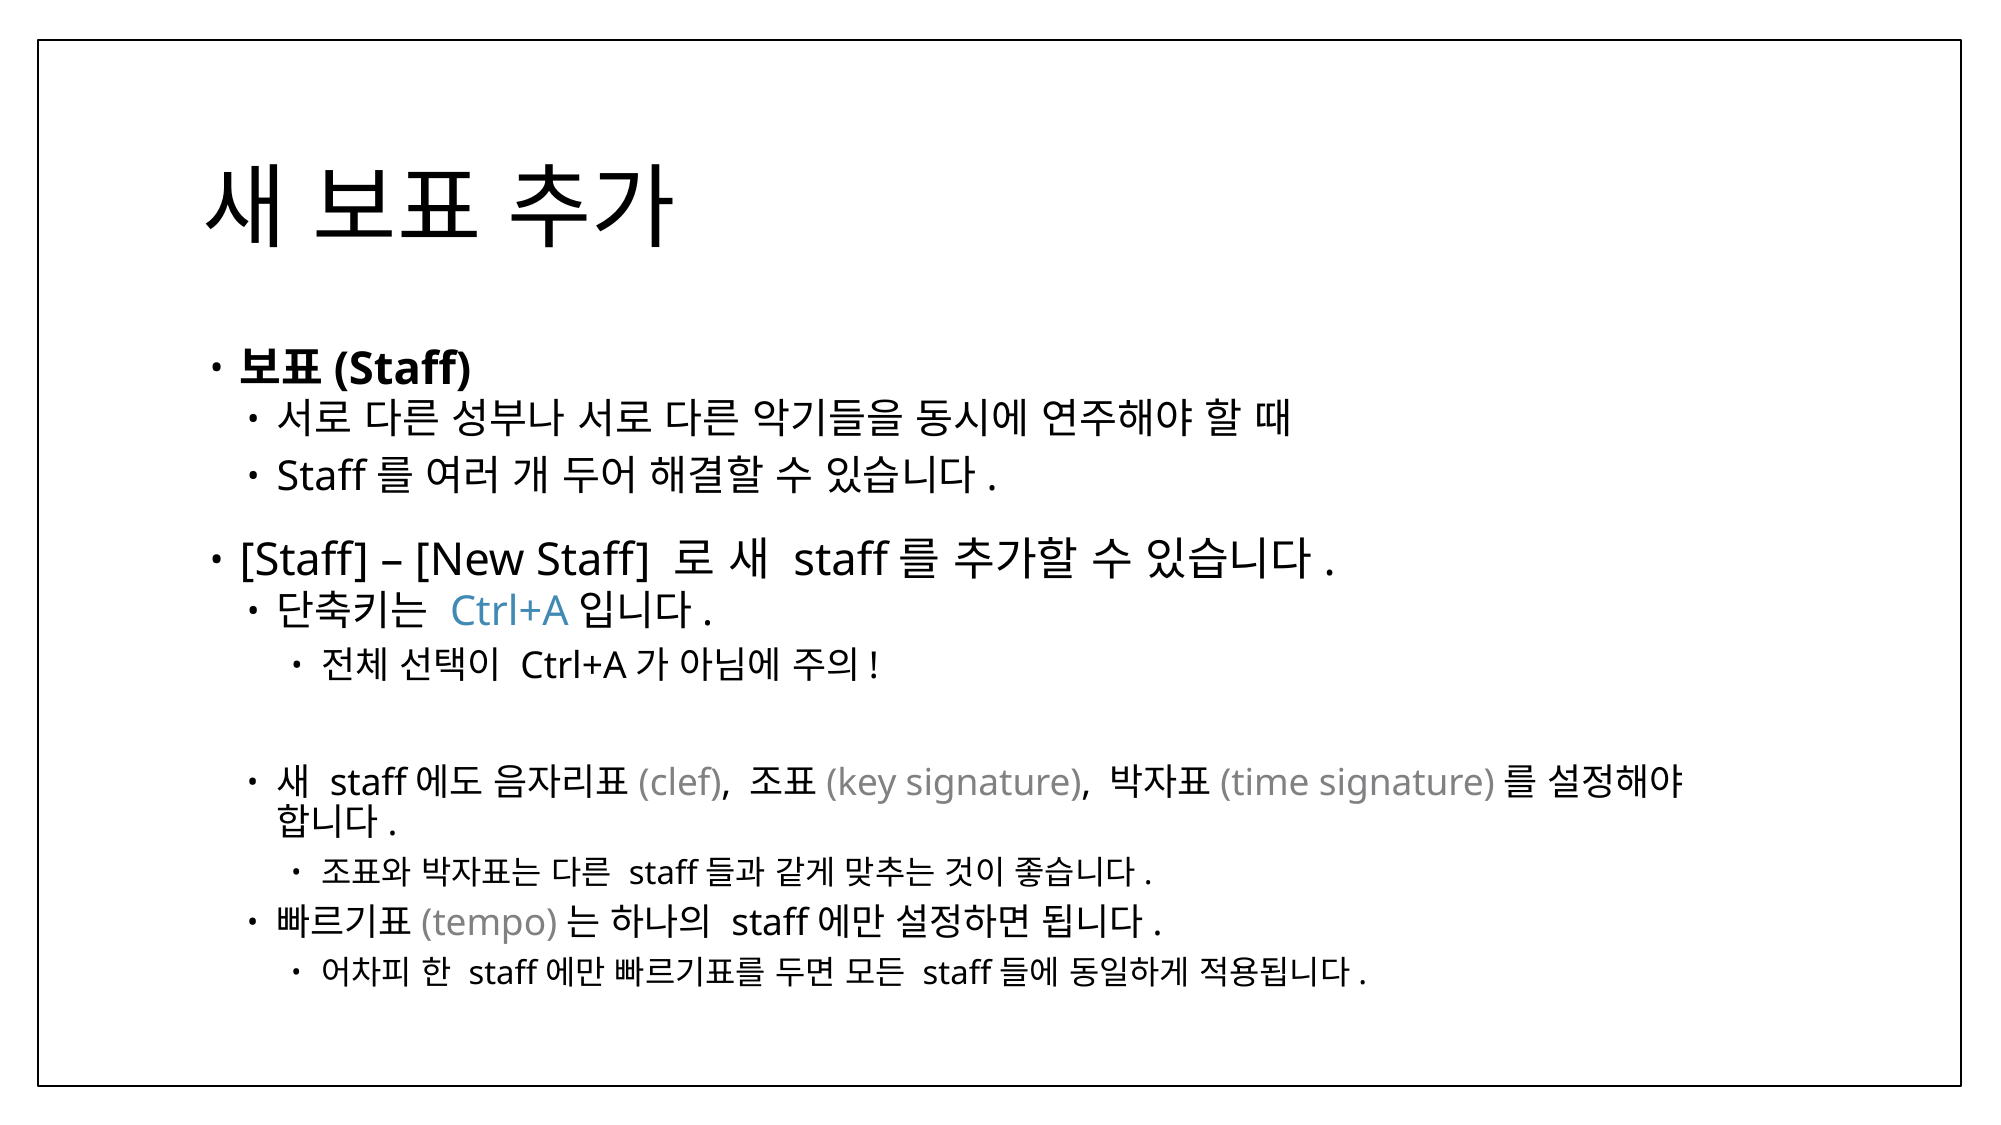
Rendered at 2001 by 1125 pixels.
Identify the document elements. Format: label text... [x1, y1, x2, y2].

list 보표(Staff) 서로 다른 성부나 서로 다른 악기들을 동시에 연주해야 할 때 Staff를 여러 개 두어 해결할 수 있습니다. [Staff] – [New Staff] 로 새 staff를 추가할 수 있습니다. 단축키는 Ctrl+A입니다. 전체 선택이 Ctrl+A가 아님에 주의! 새 staff에도 음자리표(clef), 조표(key signature), 박자표(time signature)를 설정해야 합니다. 조표와 박자표는 다른 staff들과 같게 맞추는 것이 좋습니다. 빠르기표(tempo)는 하나의 staff에만 설정하면 됩니다. 어차피 한 staff에만 빠르기표를 두면 모든 staff들에 동일하게 적용됩니다. [187, 337, 1808, 1000]
title 새 보표 추가 [187, 99, 1808, 323]
